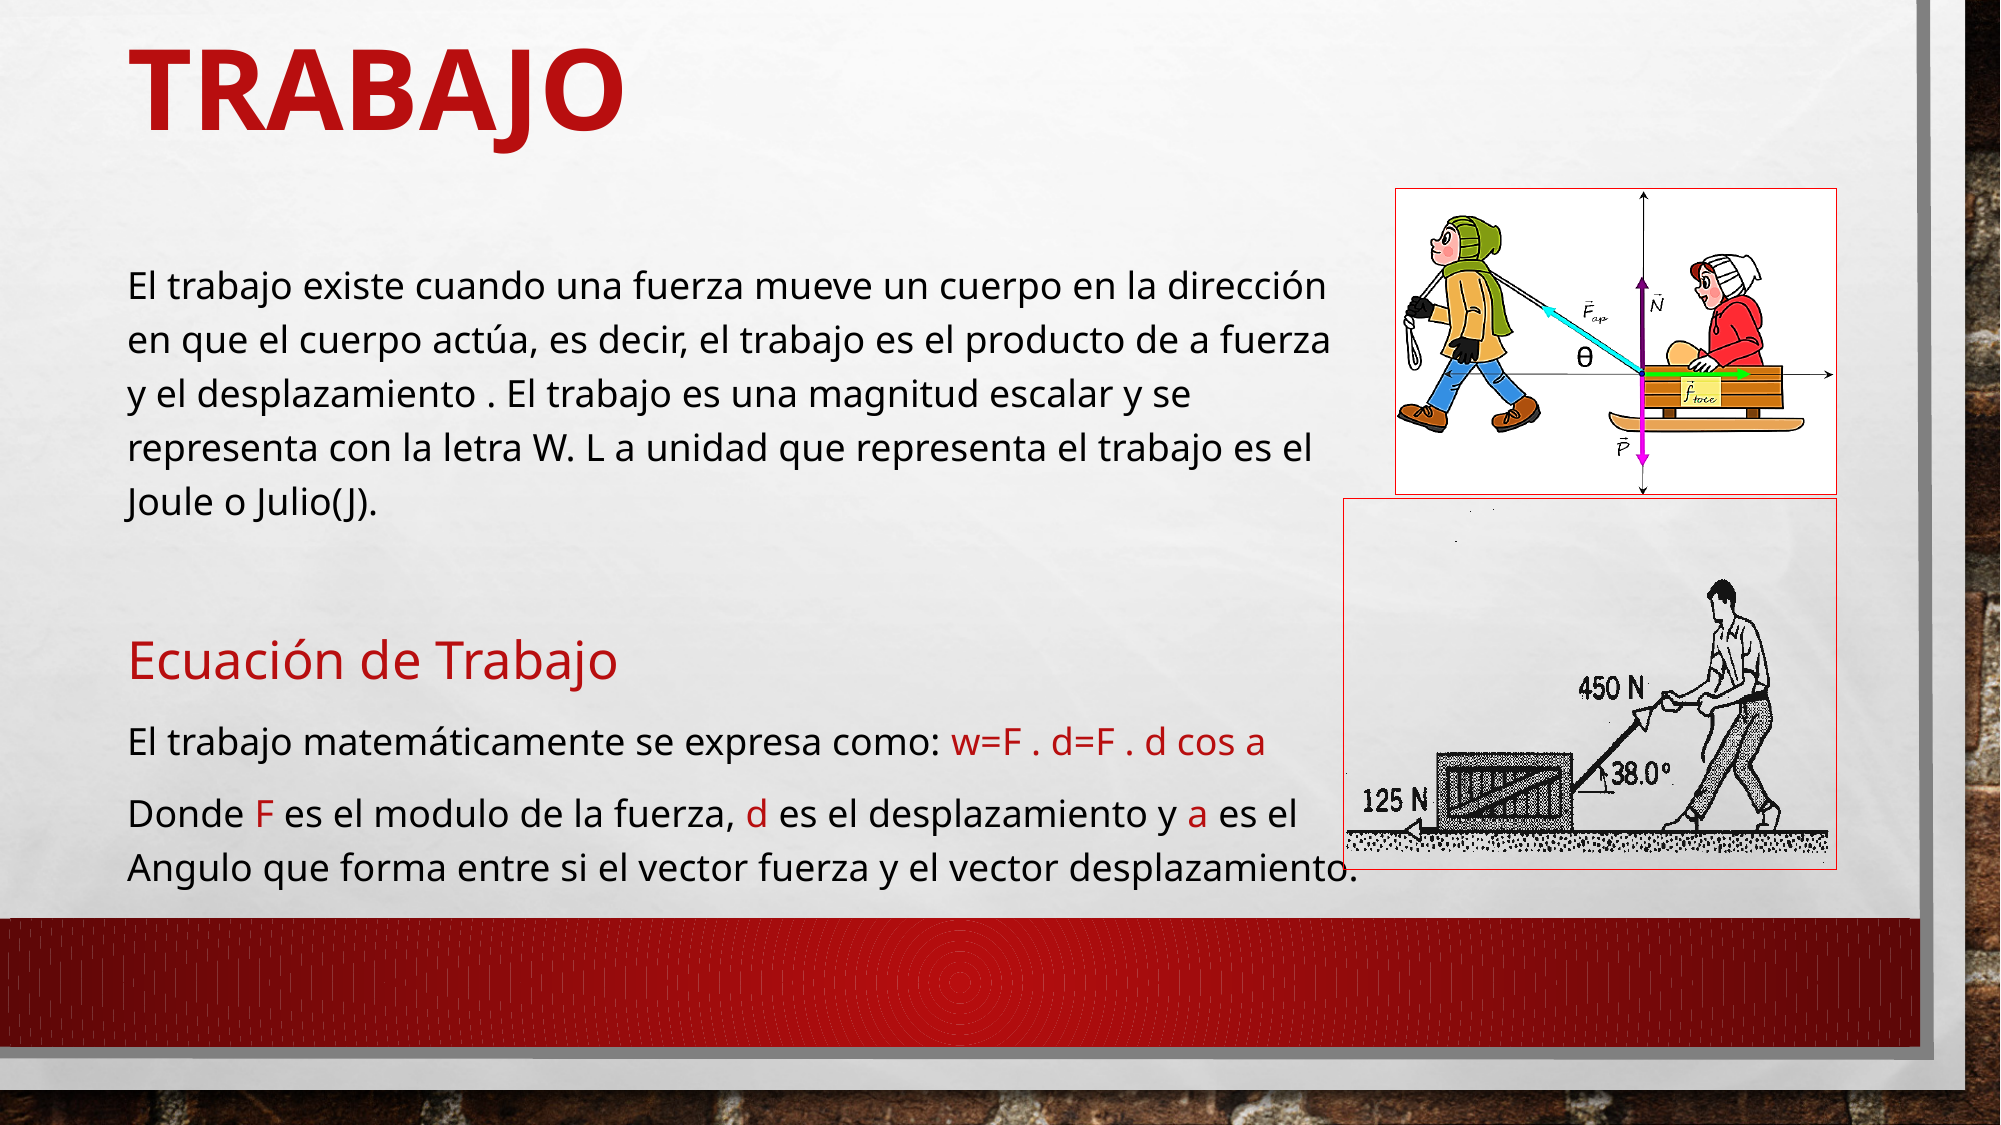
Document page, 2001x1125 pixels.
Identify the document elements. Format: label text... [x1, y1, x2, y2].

title Trabajo [112, 0, 1818, 189]
list El trabajo existe cuando una fuerza mueve un cuerpo en la dirección en que el cuerpo actúa, es decir, el trabajo es el producto de a fuerza y el desplazamiento . El trabajo es una magnitud escalar y se representa con la letra W. L a unidad que representa el trabajo es el Joule o Julio(J). Ecuación de Trabajo El trabajo matemáticamente se expresa como: w=F . d=F . d cos a Donde F es el modulo de la fuerza, d es el desplazamiento y a es el Angulo que forma entre si el vector fuerza y el vector desplazamiento. [112, 245, 1377, 934]
picture [0, 0, 2000, 1125]
picture [1343, 497, 1837, 870]
picture [1395, 188, 1837, 496]
